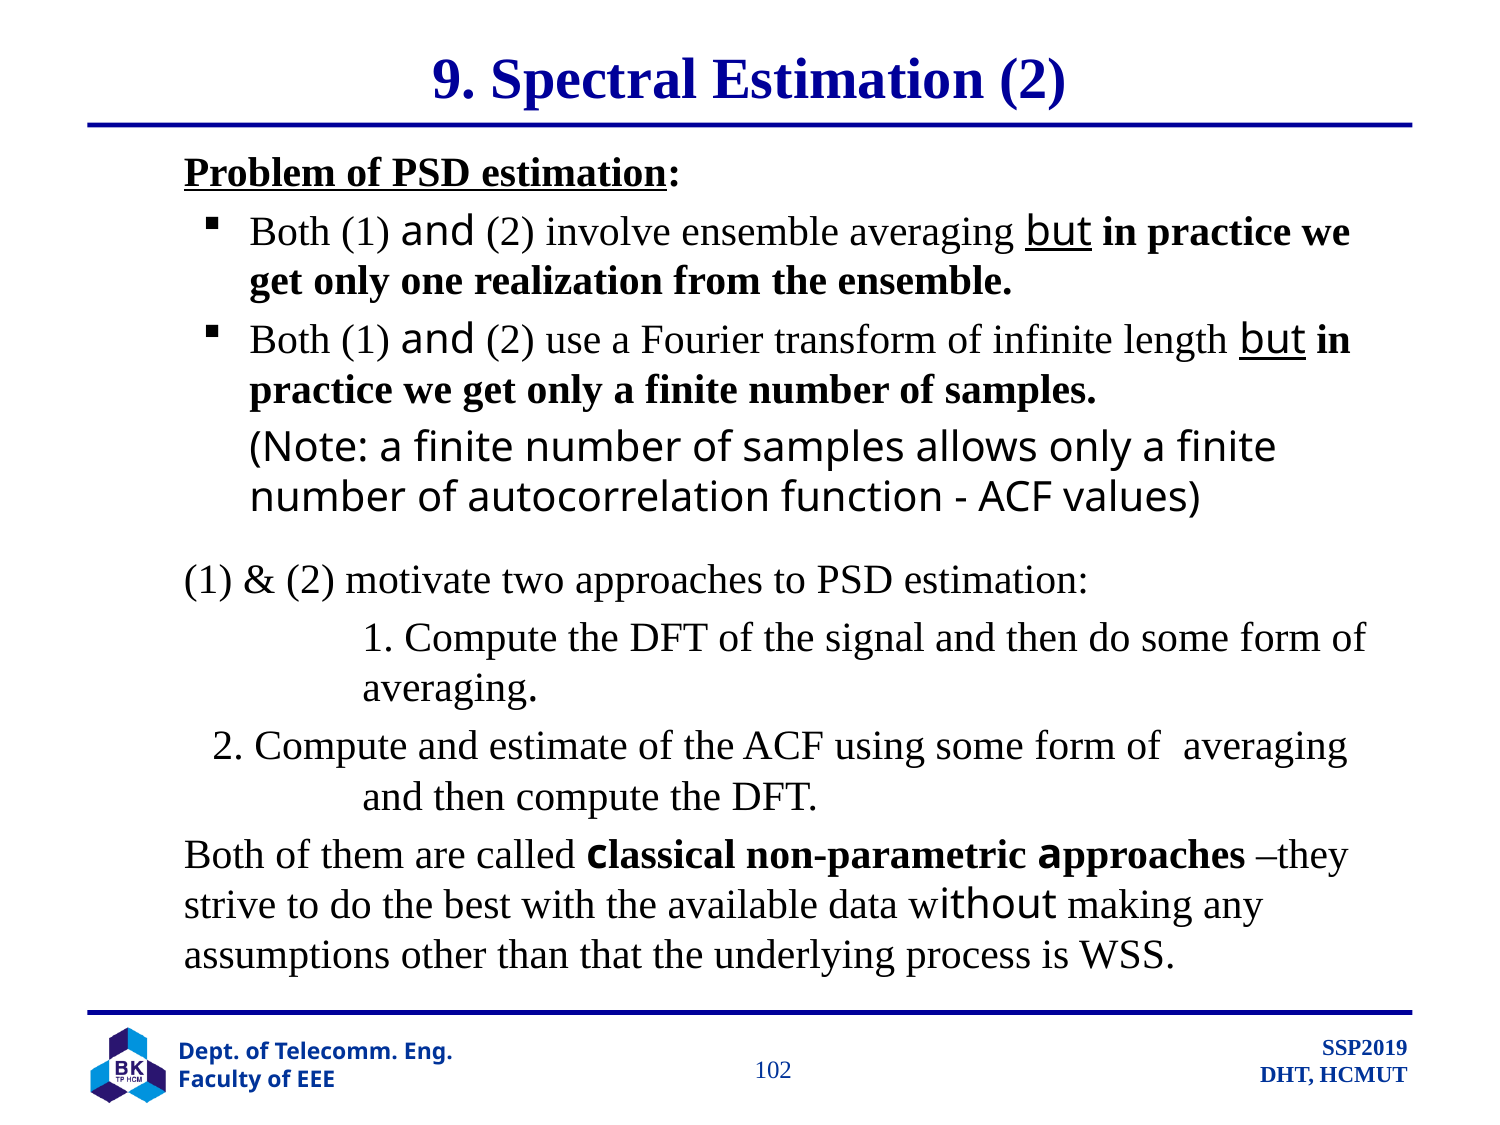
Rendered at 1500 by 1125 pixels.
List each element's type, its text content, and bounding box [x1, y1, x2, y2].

title 9. Spectral Estimation (2) [0, 37, 1500, 113]
picture [87, 1024, 169, 1125]
list Problem of PSD estimation: Both (1) and (2) involve ensemble averaging but in practice we get only one realization from the ensemble. Both (1) and (2) use a Fourier transform of infinite length but in practice we get only a finite number of samples. (Note: a finite number of samples allows only a finite number of autocorrelation function - ACF values) (1) & (2) motivate two approaches to PSD estimation: 1. Compute the DFT of the signal and then do some form of averaging. 2. Compute and estimate of the ACF using some form of averaging and then compute the DFT. Both of them are called classical non-parametric approaches –they strive to do the best with the available data without making any assumptions other than that the underlying process is WSS. [112, 137, 1388, 988]
slide_number 102 [424, 1037, 976, 1101]
